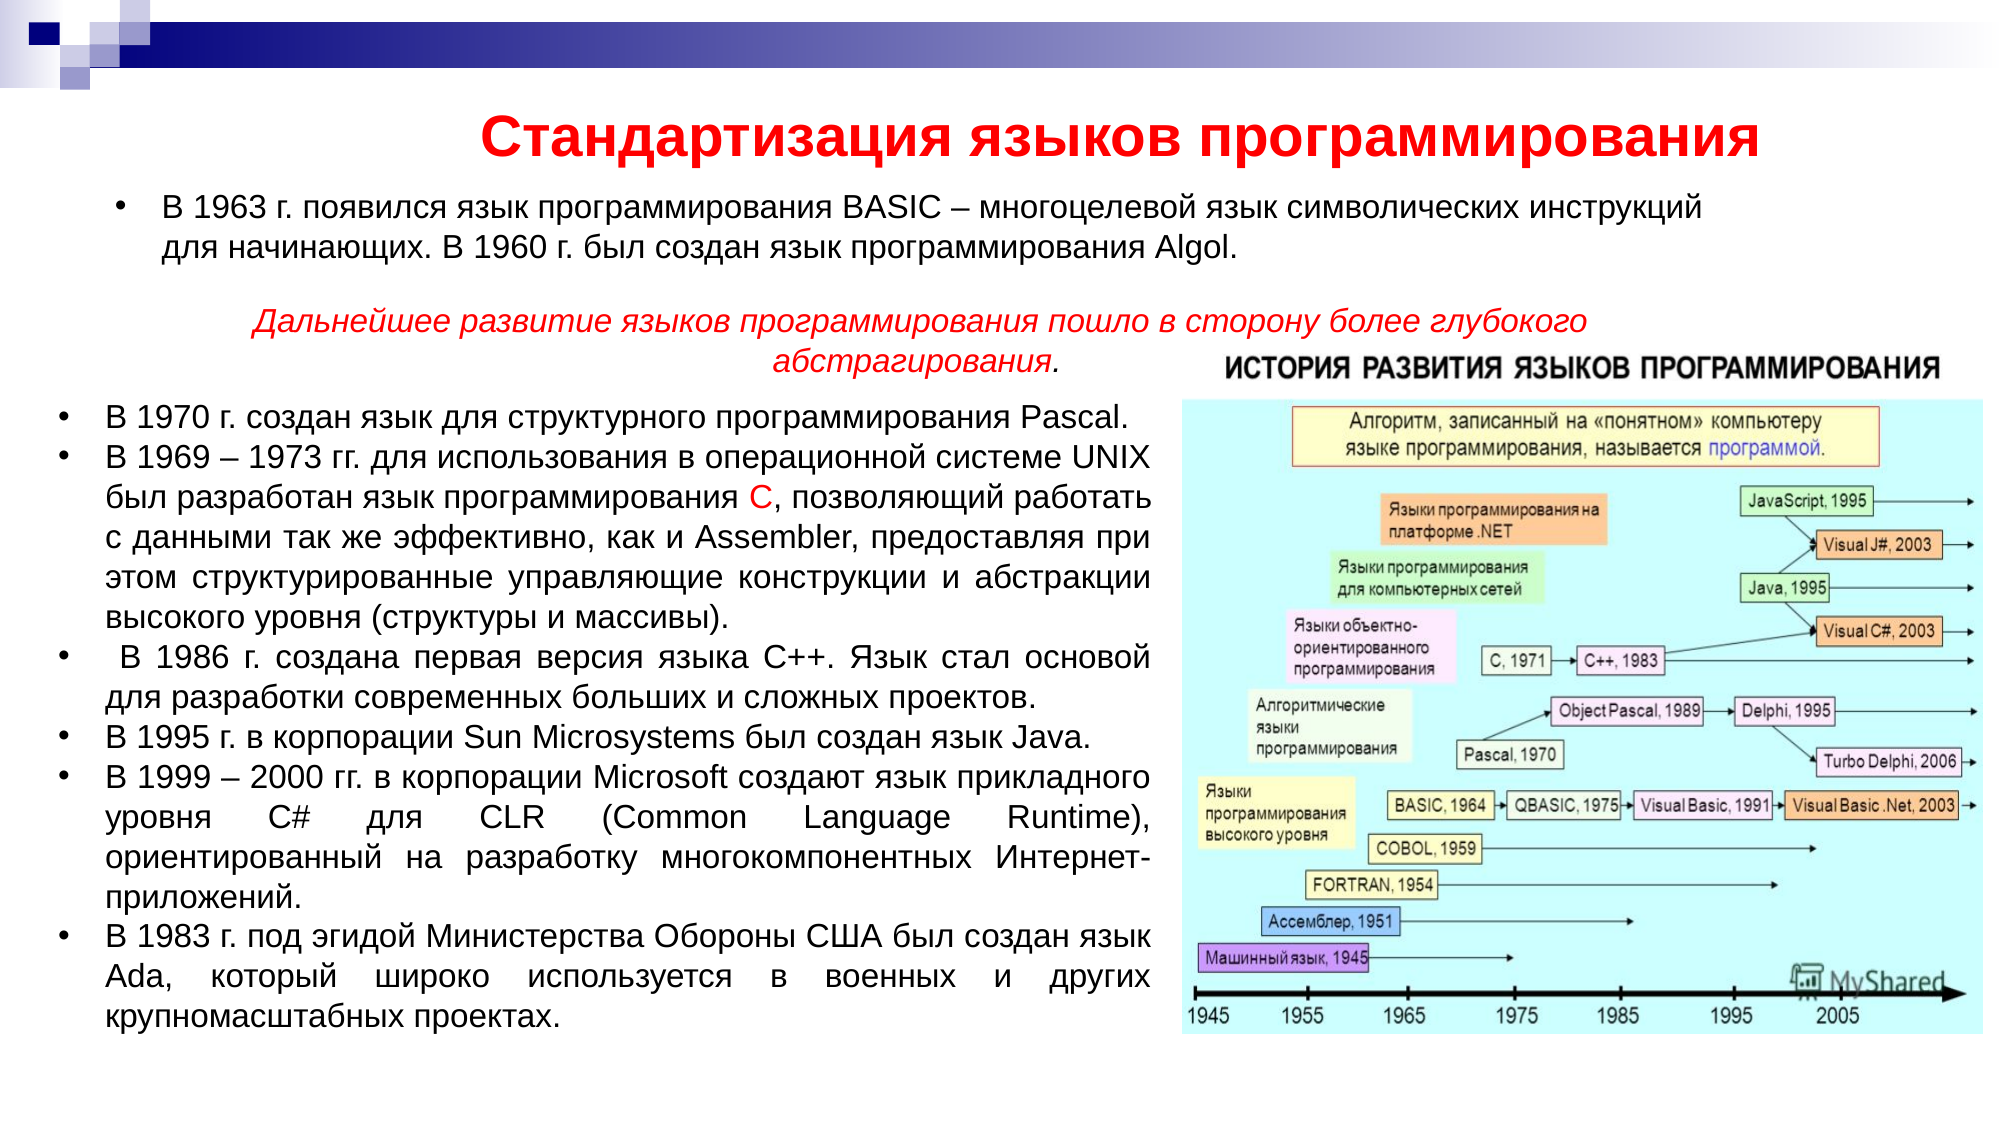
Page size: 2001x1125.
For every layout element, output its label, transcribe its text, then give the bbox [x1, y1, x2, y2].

picture [1182, 344, 1983, 1035]
text_box Стандартизация языков программирования [465, 90, 1778, 176]
text_box В 1970 г. создан язык для структурного программирования Pascal. В 1969 – 1973 гг. для использования в операционной системе UNIX был разработан язык программирования С, позволяющий работать с данными так же эффективно, как и Assembler, предоставляя при этом структурированные управляющие конструкции и абстракции высокого уровня (структуры и массивы). В 1986 г. создана первая версия языка C++. Язык стал основой для разработки современных больших и сложных проектов. В 1995 г. в корпорации Sun Microsystems был создан язык Java. В 1999 – 2000 гг. в корпорации Microsoft создают язык прикладного уровня C# для CLR (Common Language Runtime), ориентированный на разработку многокомпонентных Интернет-приложений. В 1983 г. под эгидой Министерства Обороны США был создан язык Ada, который широко используется в военных и других крупномасштабных проектах. [43, 388, 1168, 1042]
text_box В 1963 г. появился язык программирования BASIC – многоцелевой язык символических инструкций для начинающих. В 1960 г. был создан язык программирования Algol. [99, 177, 1727, 273]
text_box Дальнейшее развитие языков программирования пошло в сторону более глубокого абстрагирования. [99, 292, 1744, 387]
